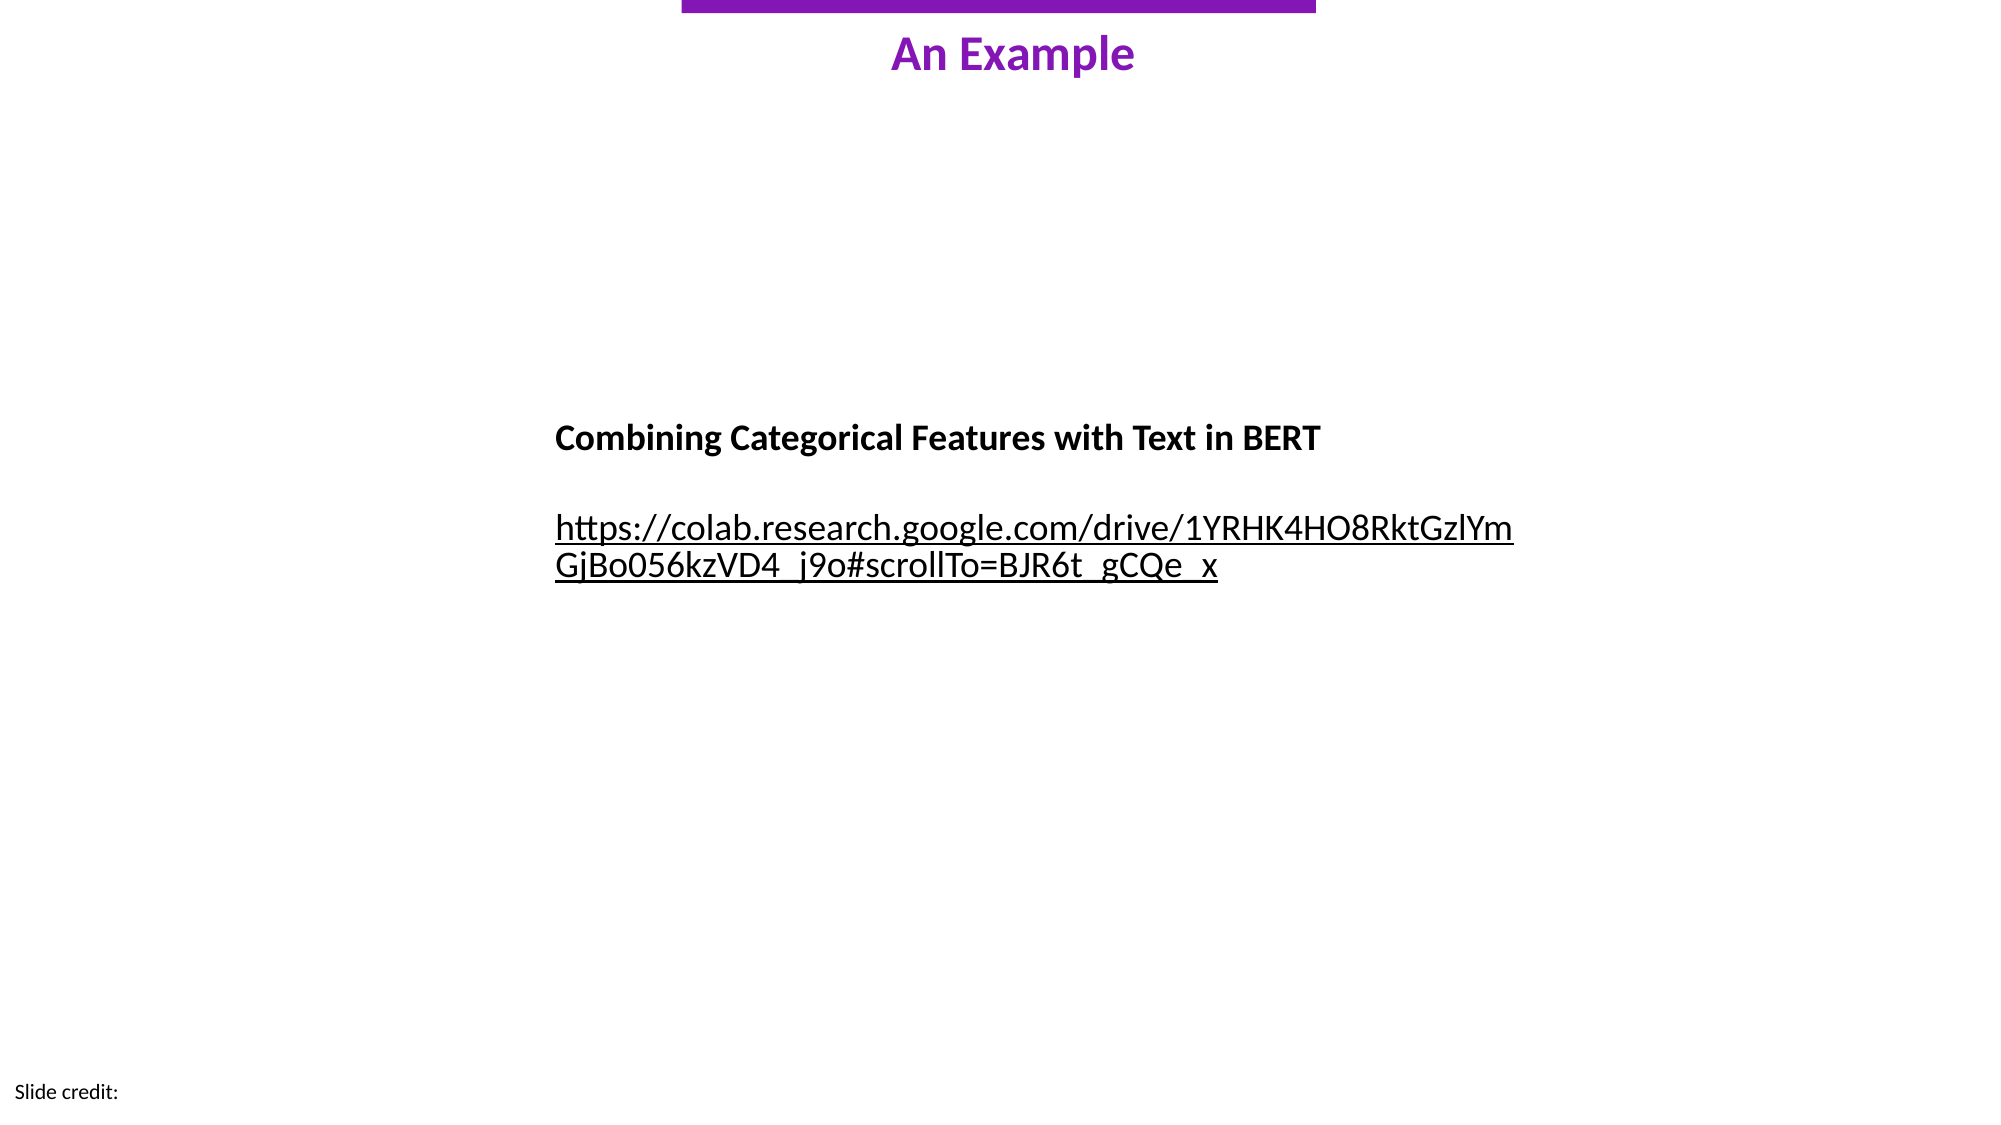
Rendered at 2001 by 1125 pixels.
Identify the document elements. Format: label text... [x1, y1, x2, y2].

text_box [681, 0, 1317, 13]
text_box Combining Categorical Features with Text in BERT https://colab.research.google.com/drive/1YRHK4HO8RktGzlYmGjBo056kzVD4_j9o#scrollTo=BJR6t_gCQe_x [540, 405, 1541, 601]
text_box Slide credit: [0, 1070, 1203, 1112]
text_box An Example [593, 13, 1435, 89]
